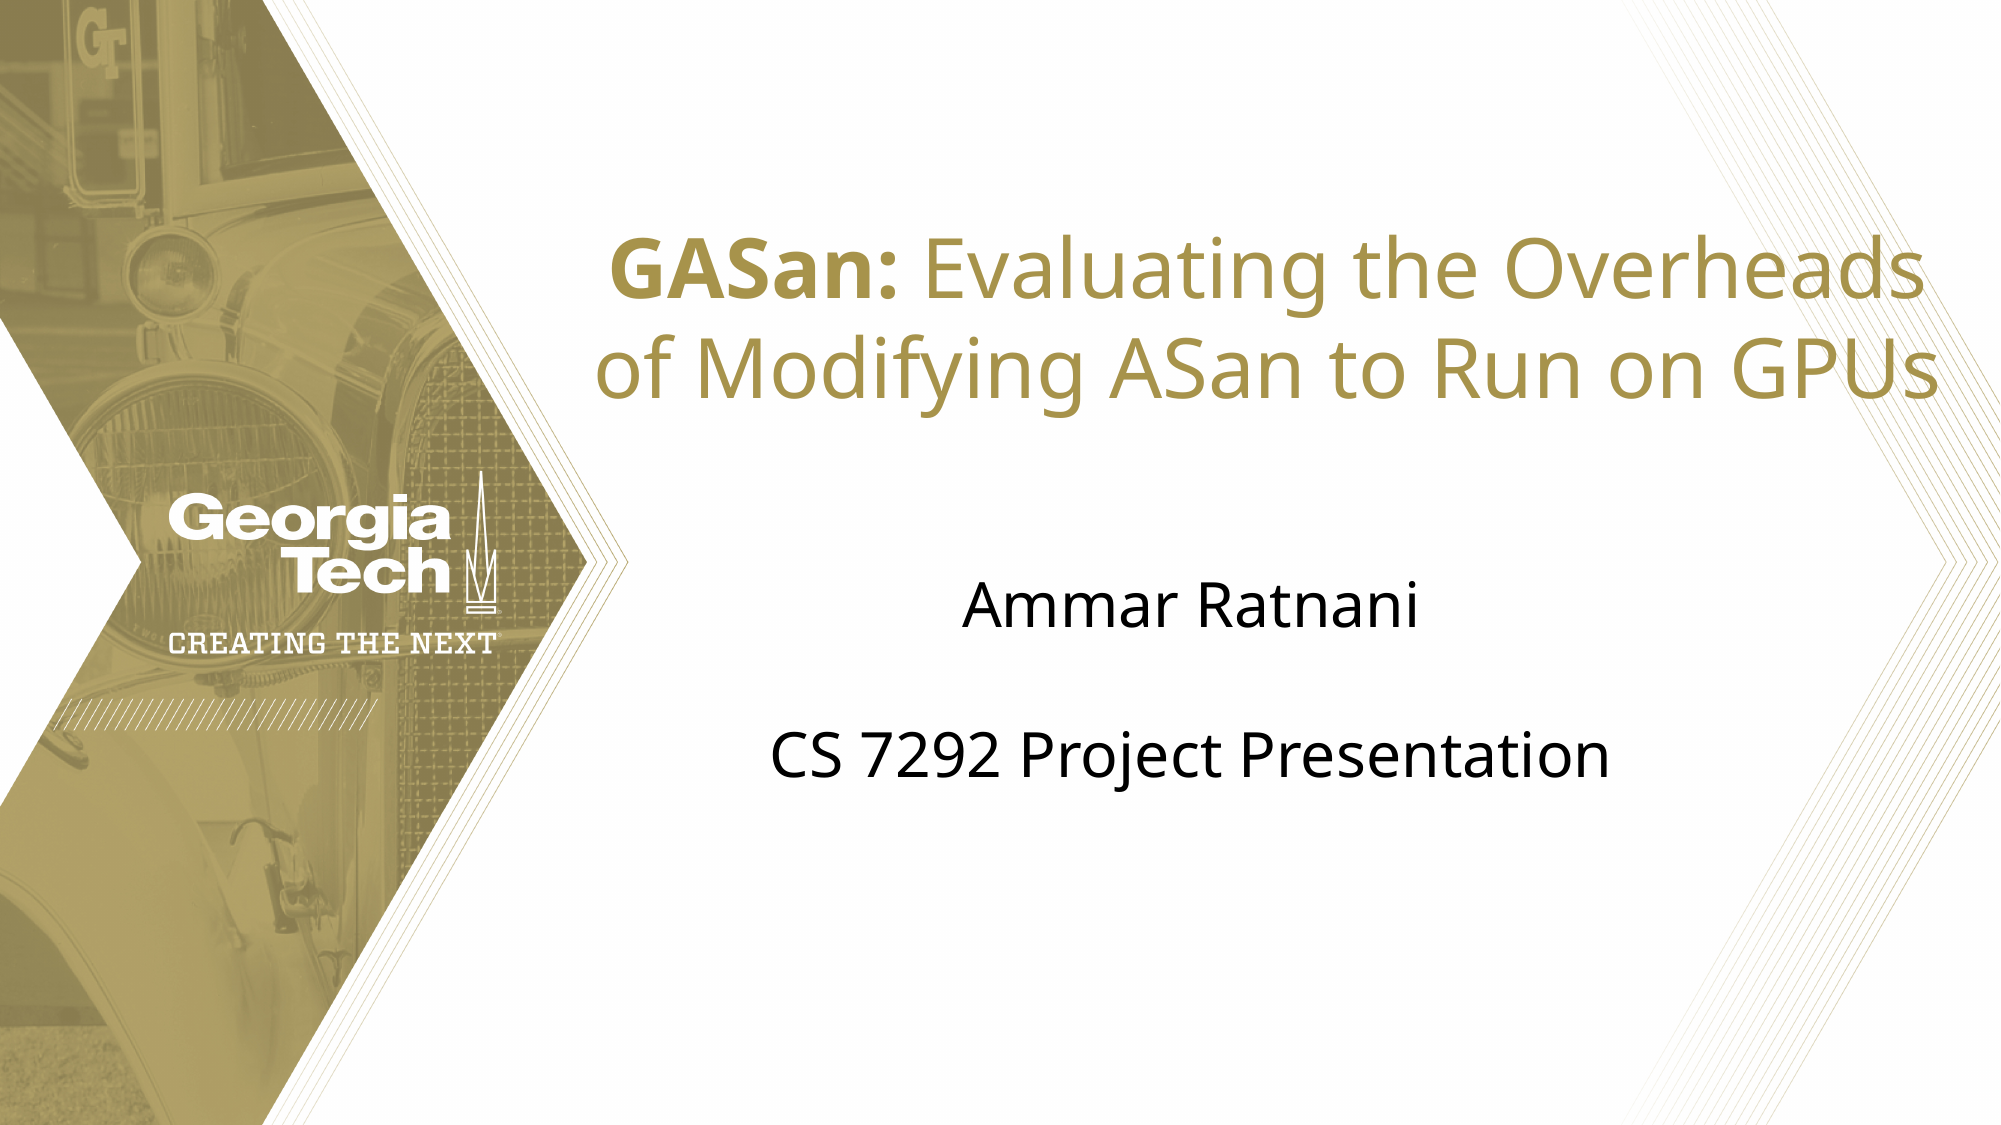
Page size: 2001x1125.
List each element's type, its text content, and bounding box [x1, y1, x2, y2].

picture [0, 0, 2001, 1125]
subtitle Ammar Ratnani CS 7292 Project Presentation [634, 557, 1750, 834]
title GASan: Evaluating the Overheads of Modifying ASan to Run on GPUs [577, 124, 1958, 423]
